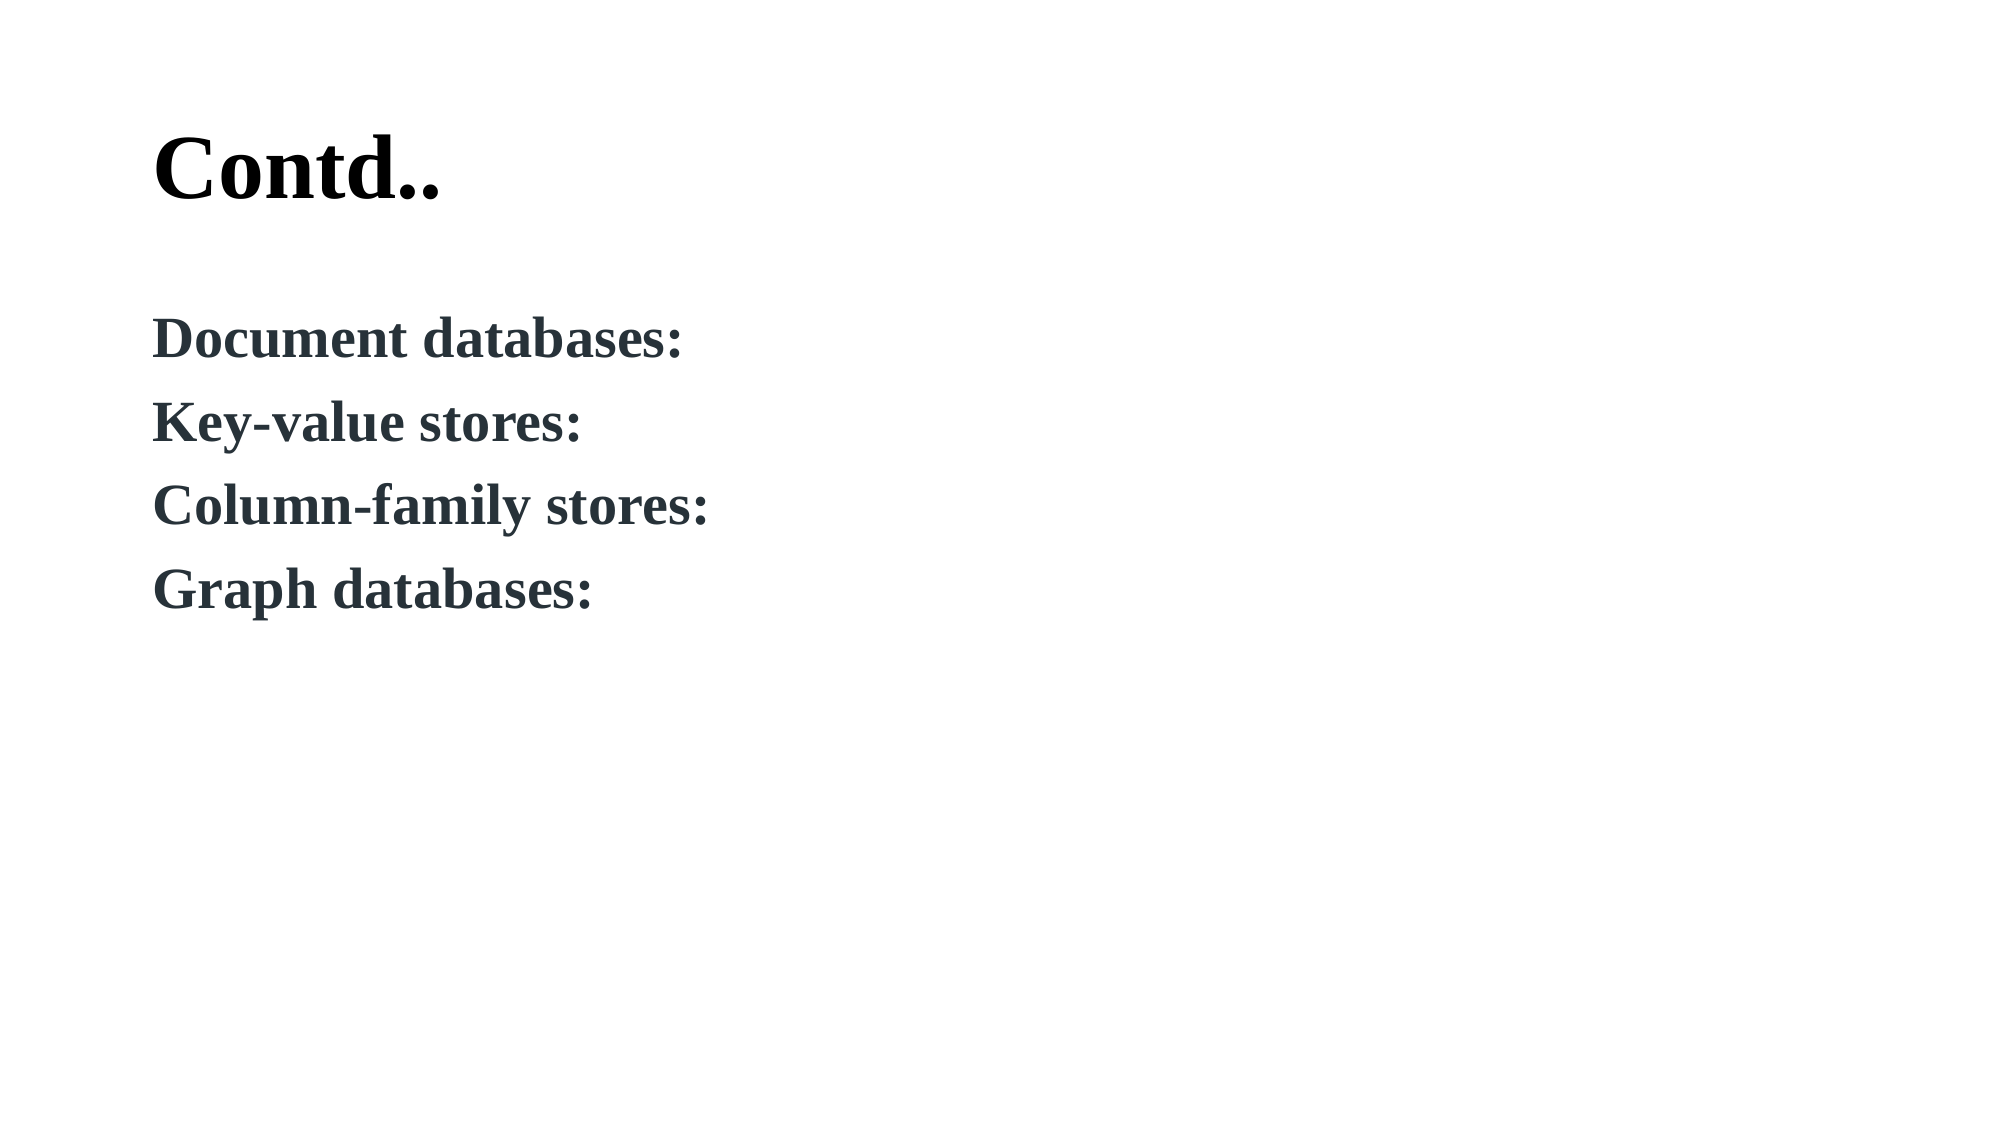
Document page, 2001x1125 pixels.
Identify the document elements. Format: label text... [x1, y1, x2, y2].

list Document databases: Key-value stores: Column-family stores: Graph databases: [137, 299, 1863, 1014]
title Contd.. [137, 59, 1863, 278]
